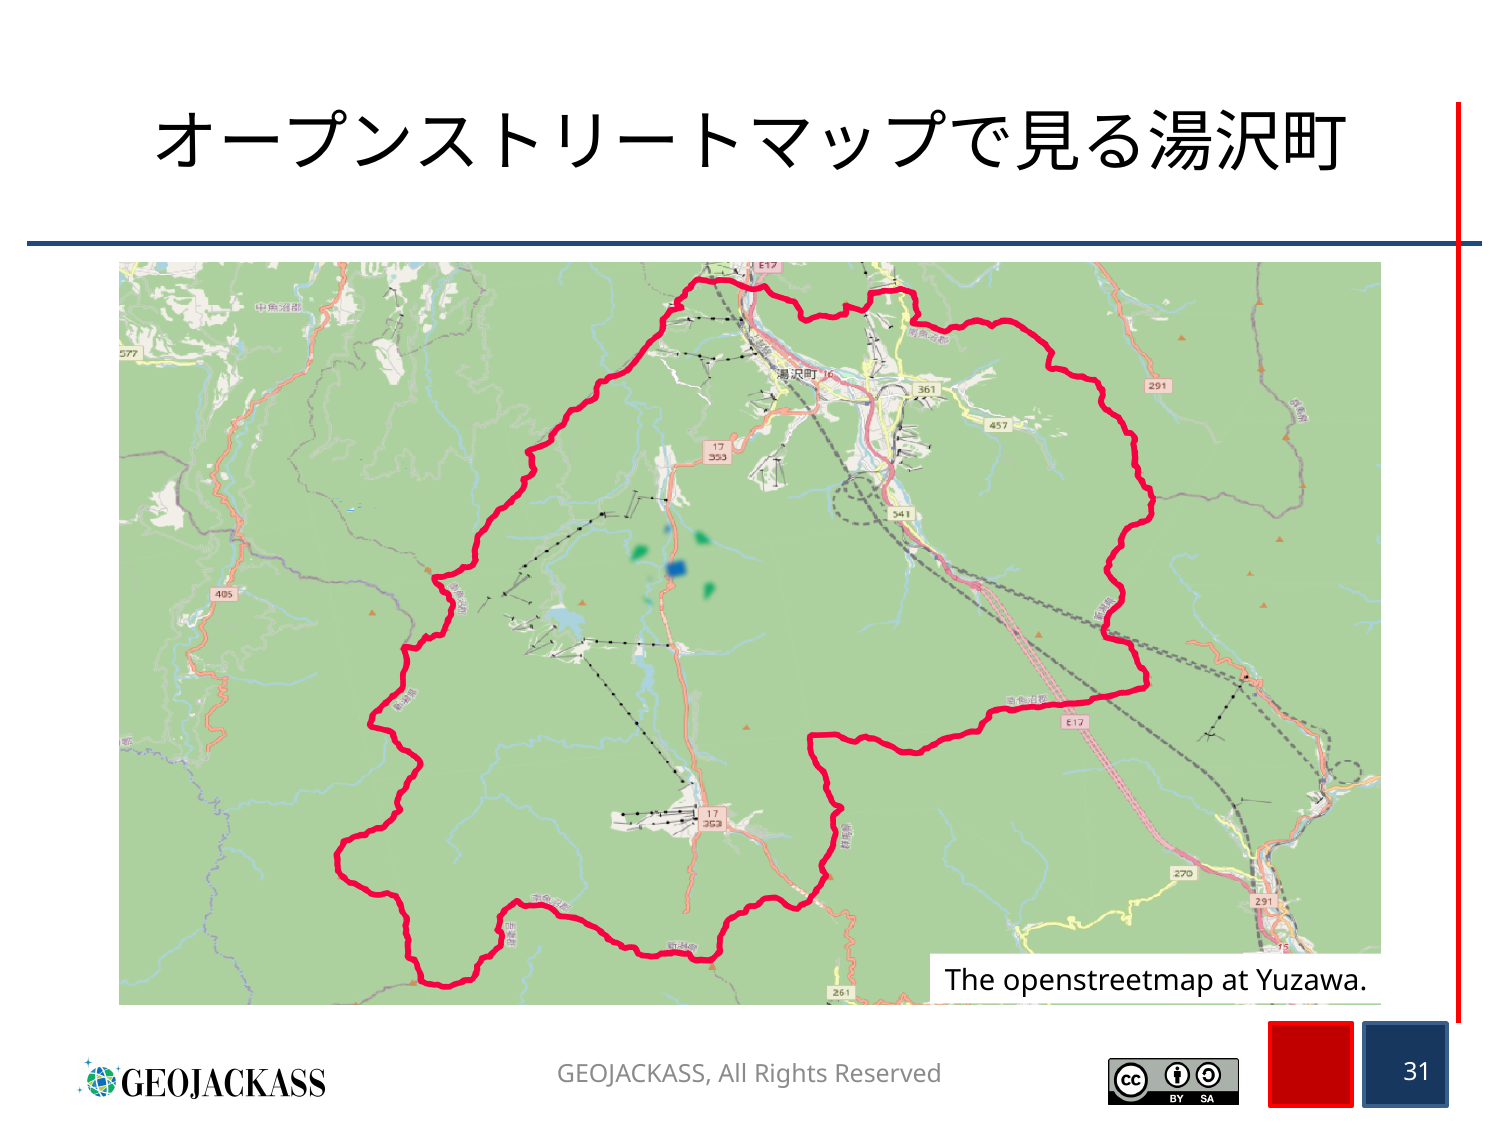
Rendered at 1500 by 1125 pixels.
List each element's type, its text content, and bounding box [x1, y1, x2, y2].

footer GEOJACKASS, All Rights Reserved [512, 1042, 988, 1103]
picture [76, 1056, 327, 1101]
picture [1108, 1058, 1239, 1105]
picture [584, 478, 751, 631]
title オープンストリートマップで見る湯沢町 [75, 45, 1425, 233]
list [119, 262, 1381, 1006]
